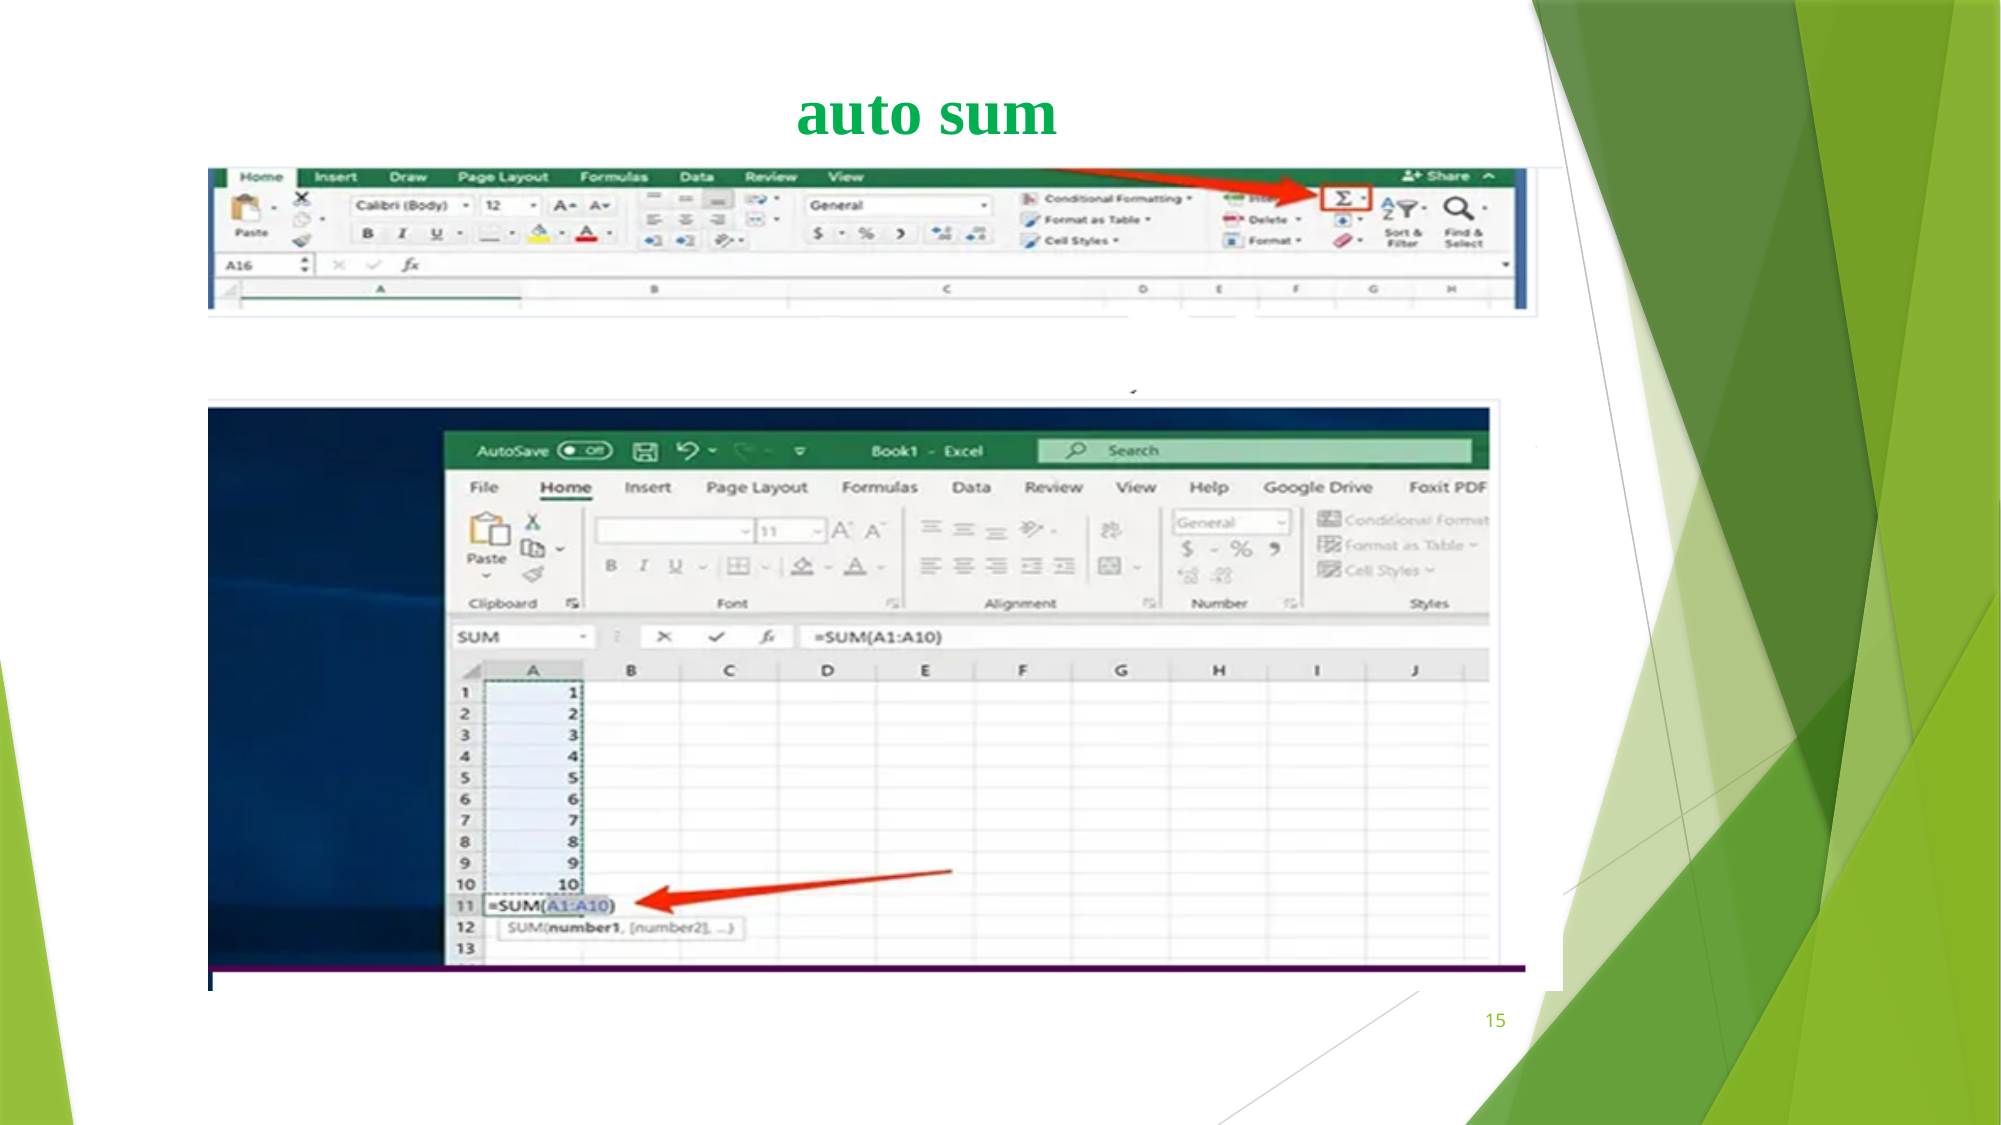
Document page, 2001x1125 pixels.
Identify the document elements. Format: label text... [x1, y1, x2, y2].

slide_number 15 [1409, 999, 1522, 1051]
title auto sum [416, 60, 1439, 161]
picture [207, 162, 1563, 992]
